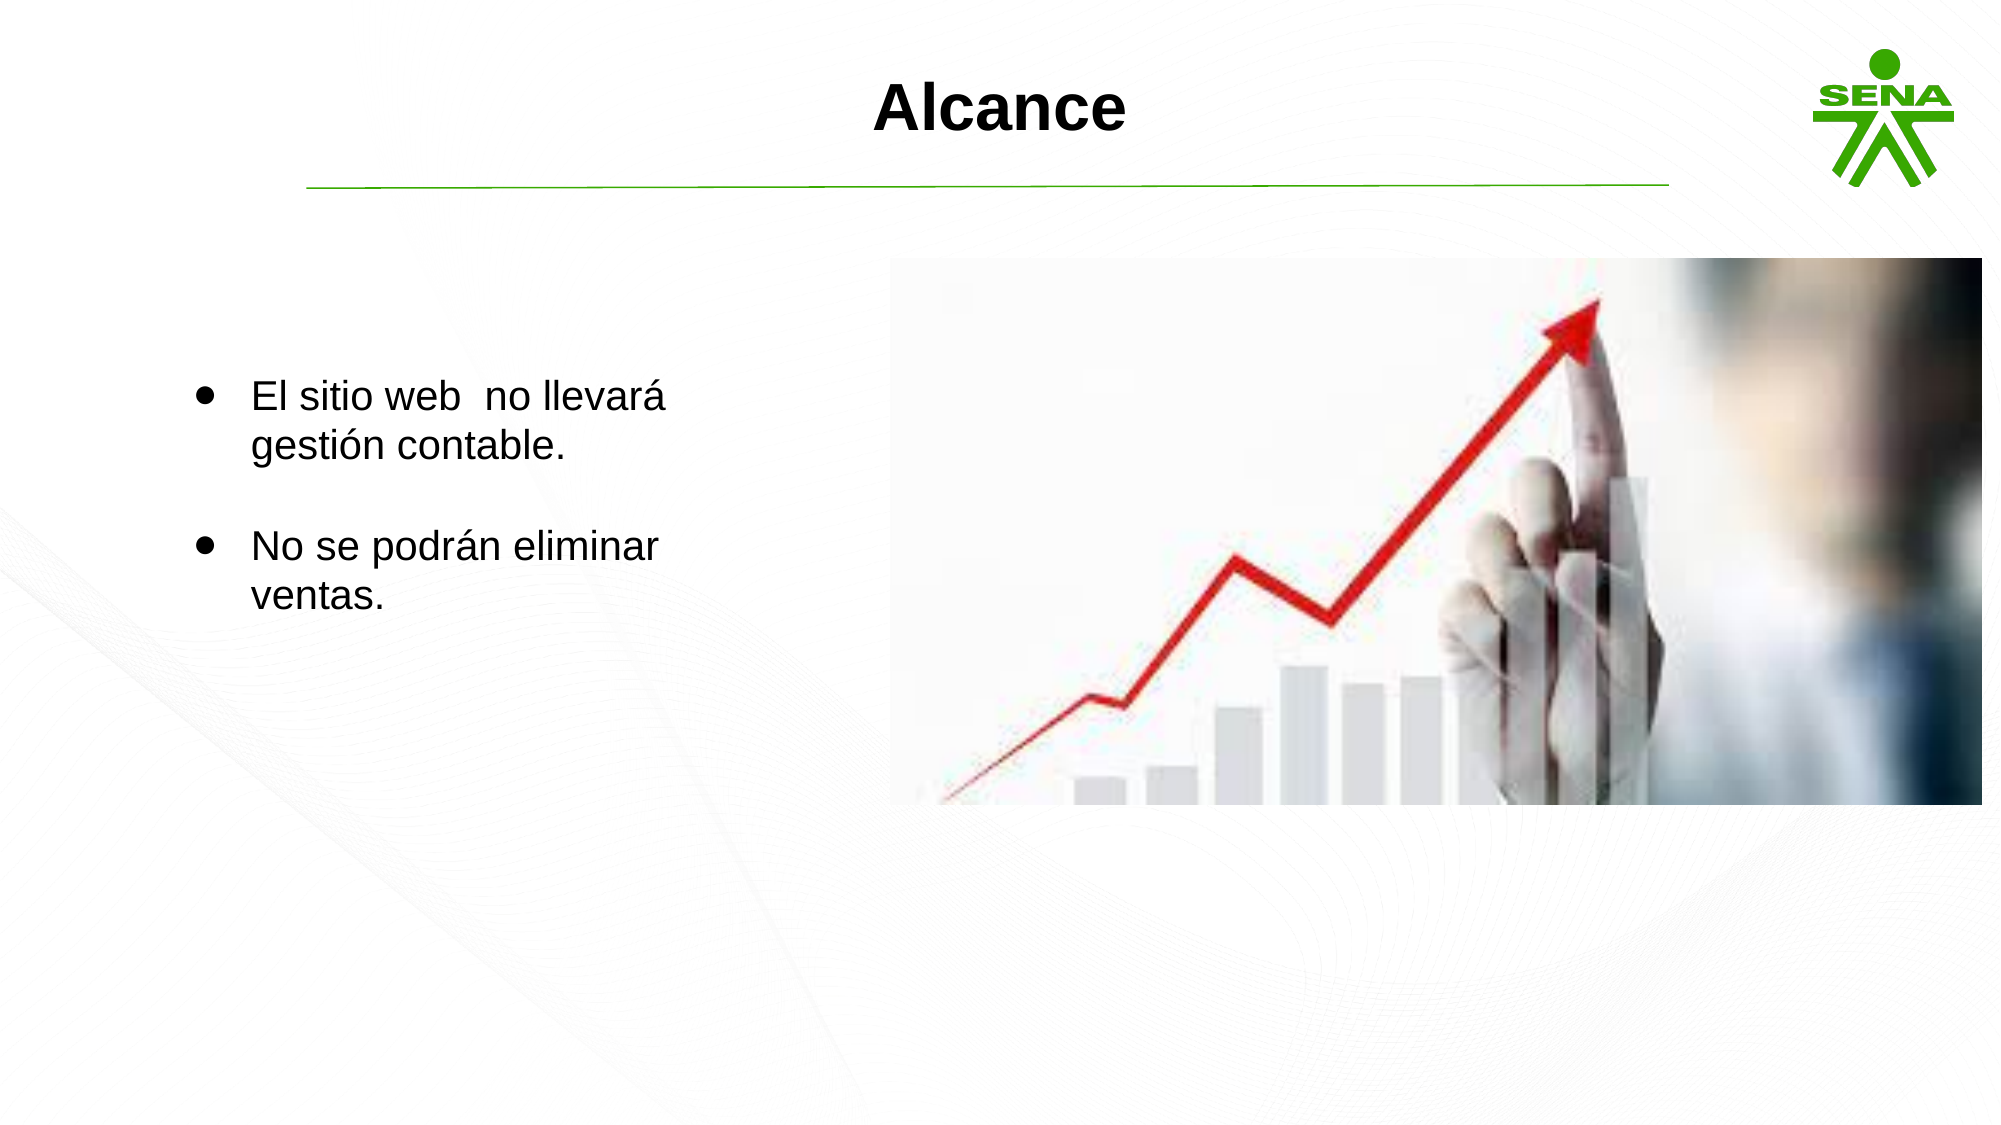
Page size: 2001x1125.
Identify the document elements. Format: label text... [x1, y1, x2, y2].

text_box Alcance [753, 48, 1247, 159]
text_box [306, 184, 1670, 189]
text_box El sitio web no llevará gestión contable. No se podrán eliminar ventas. [160, 353, 754, 634]
picture [0, 0, 2000, 1125]
